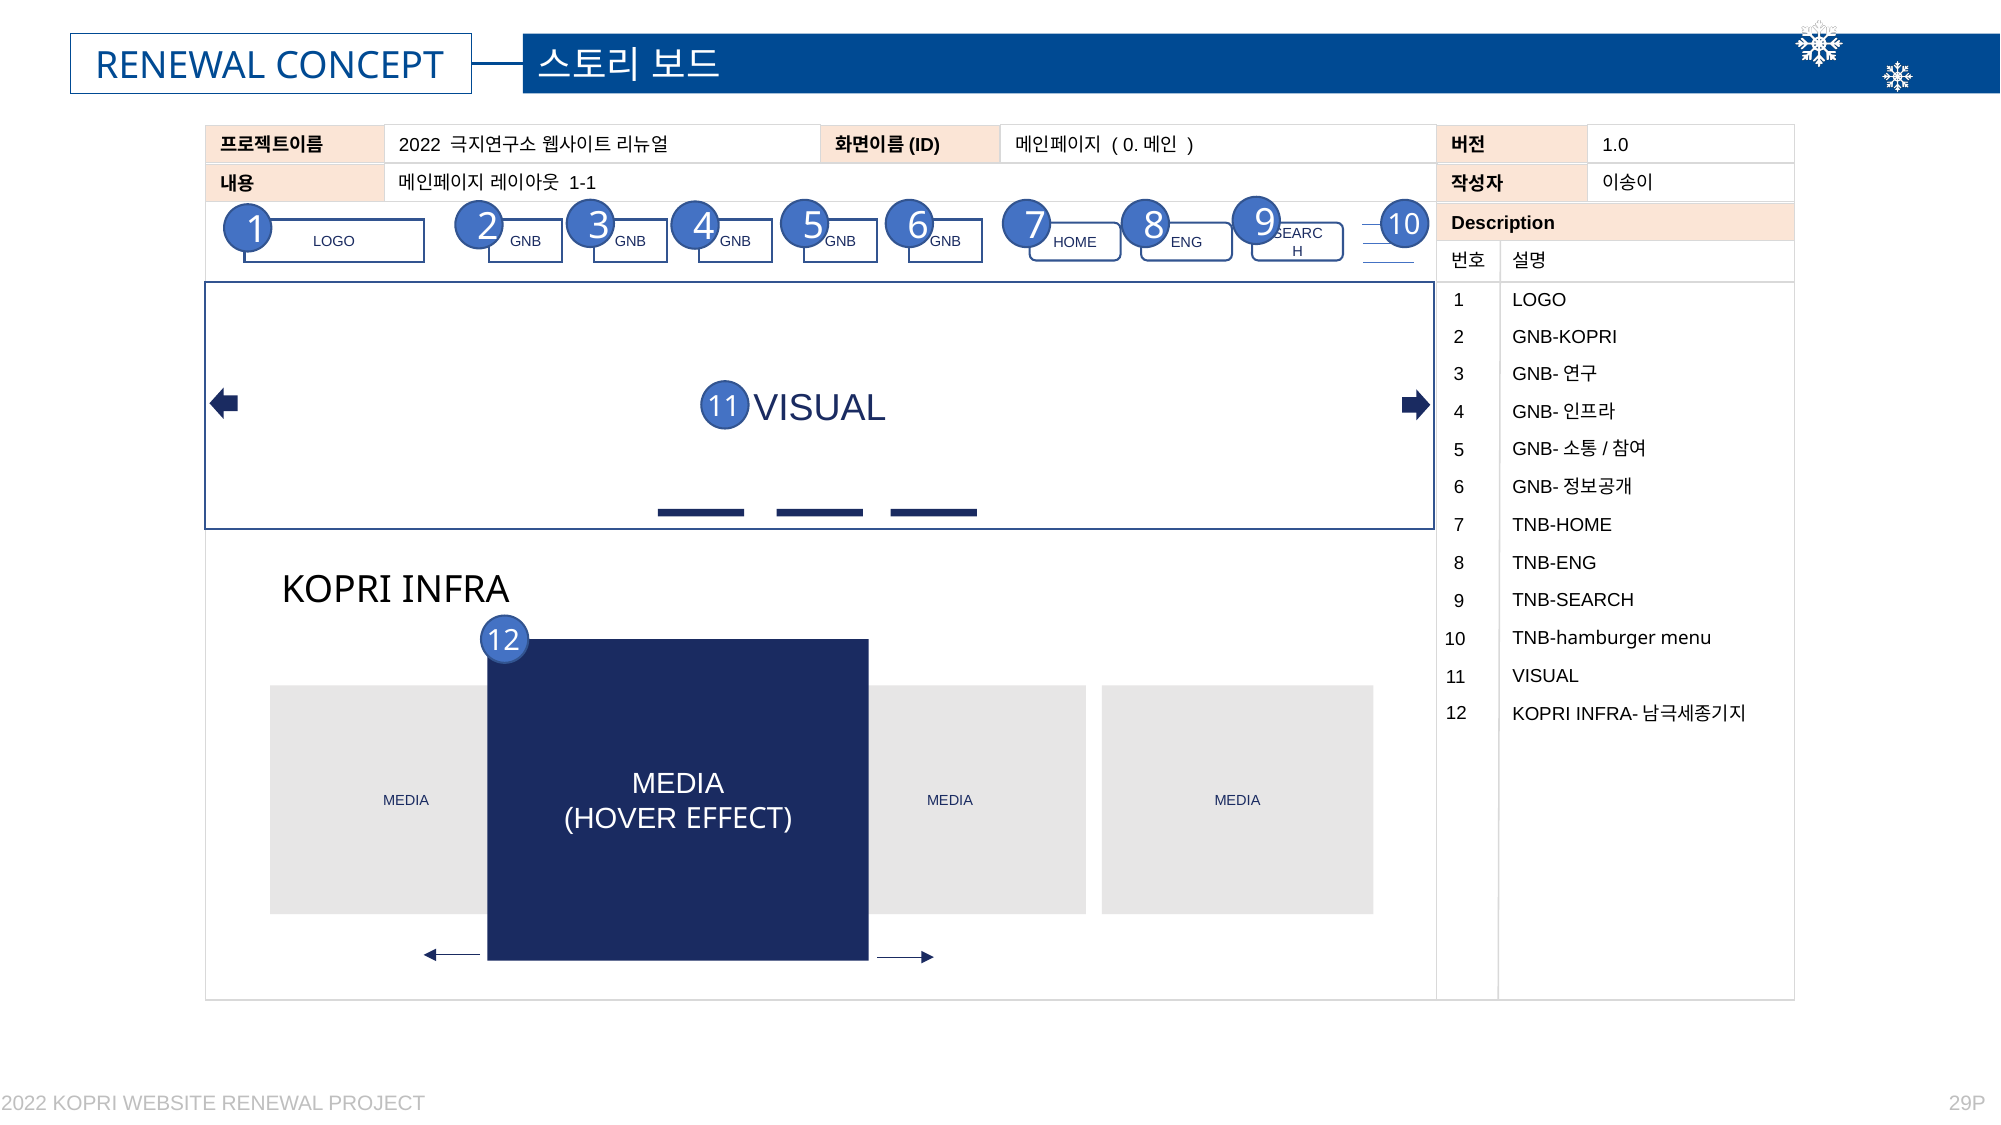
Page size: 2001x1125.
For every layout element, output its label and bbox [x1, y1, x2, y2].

text_box [471, 613, 535, 665]
text_box [0, 20, 2000, 1123]
text_box [692, 379, 756, 431]
